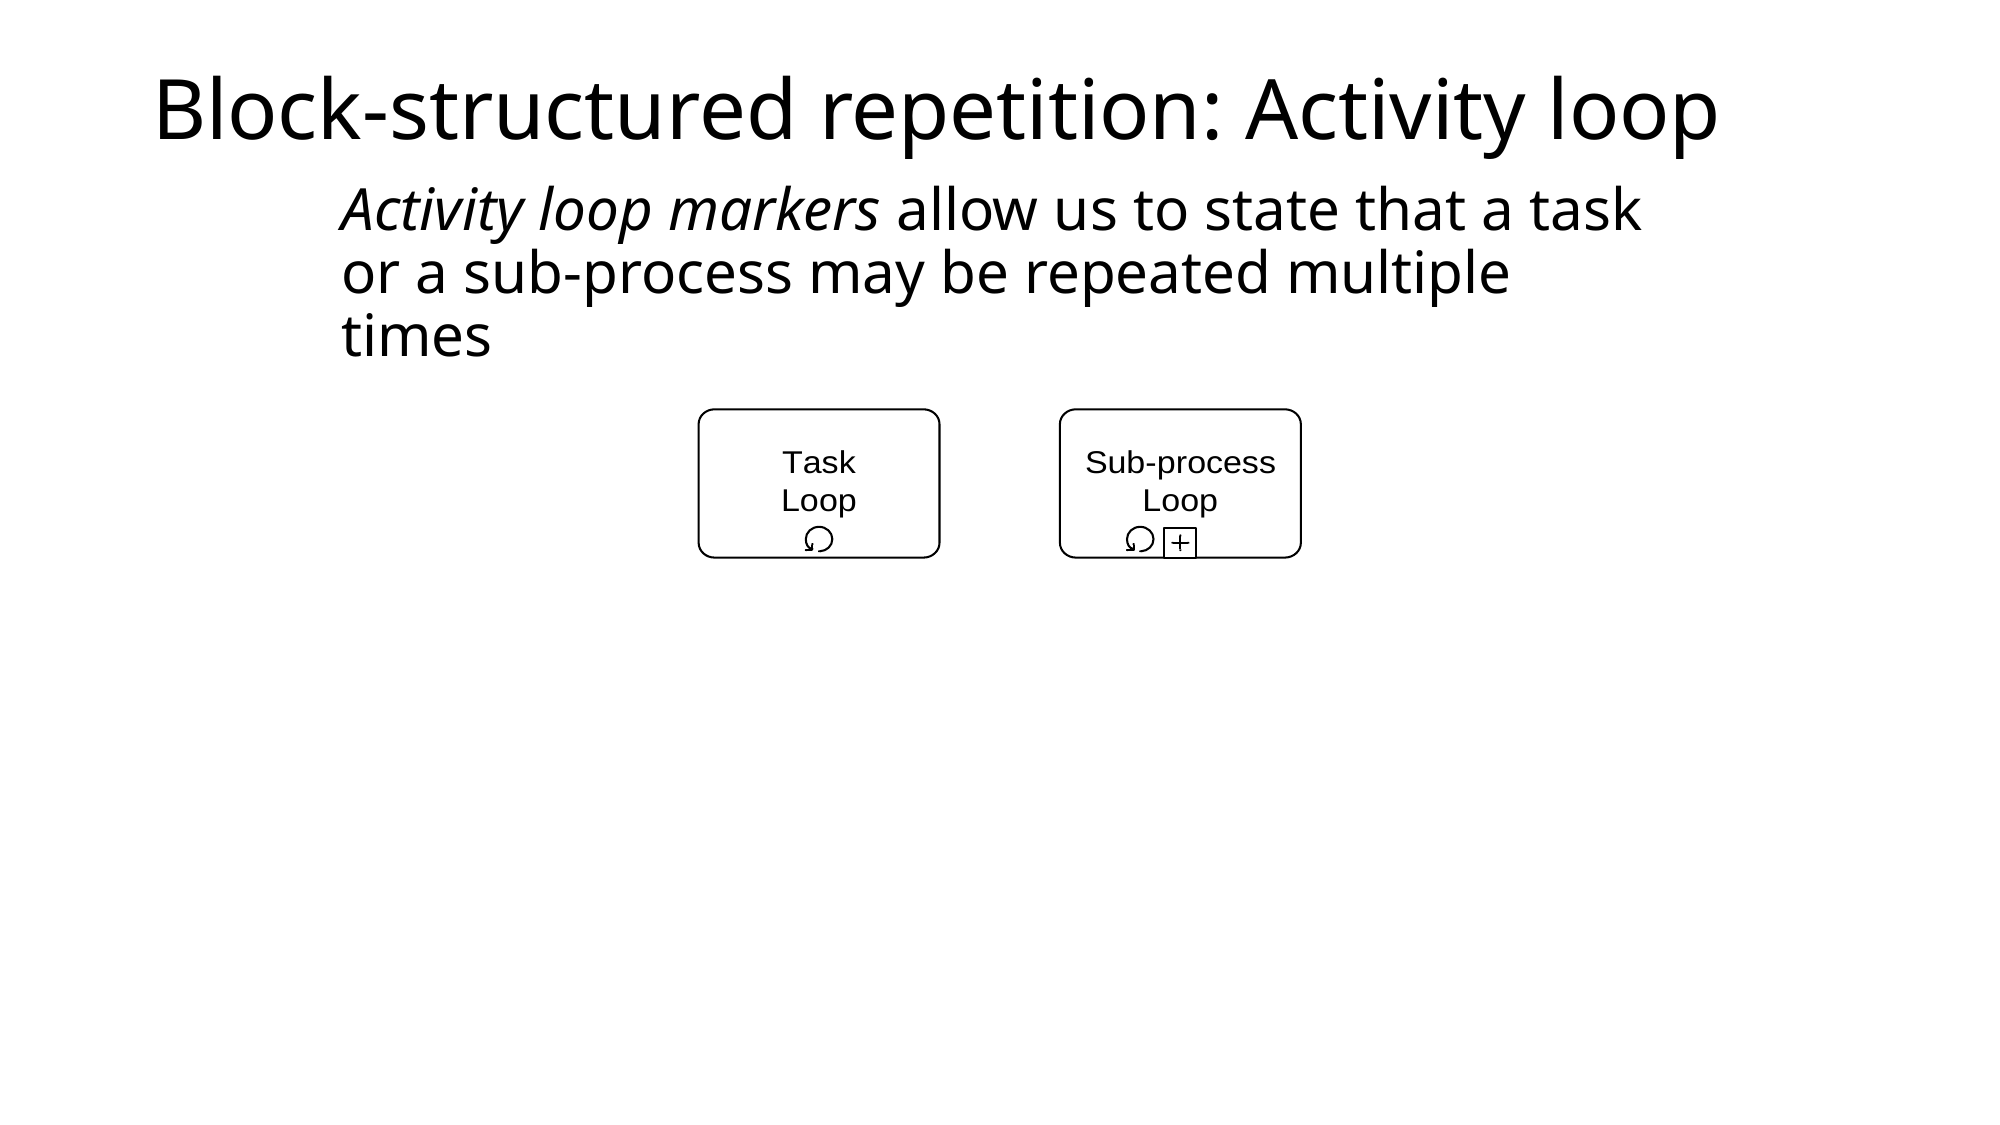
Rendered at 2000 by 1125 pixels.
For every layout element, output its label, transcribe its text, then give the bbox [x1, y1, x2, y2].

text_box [693, 404, 1307, 563]
list Activity loop markers allow us to state that a task or a sub-process may be repeated multiple times [326, 172, 1662, 965]
title Block-structured repetition: Activity loop [137, 59, 1862, 278]
